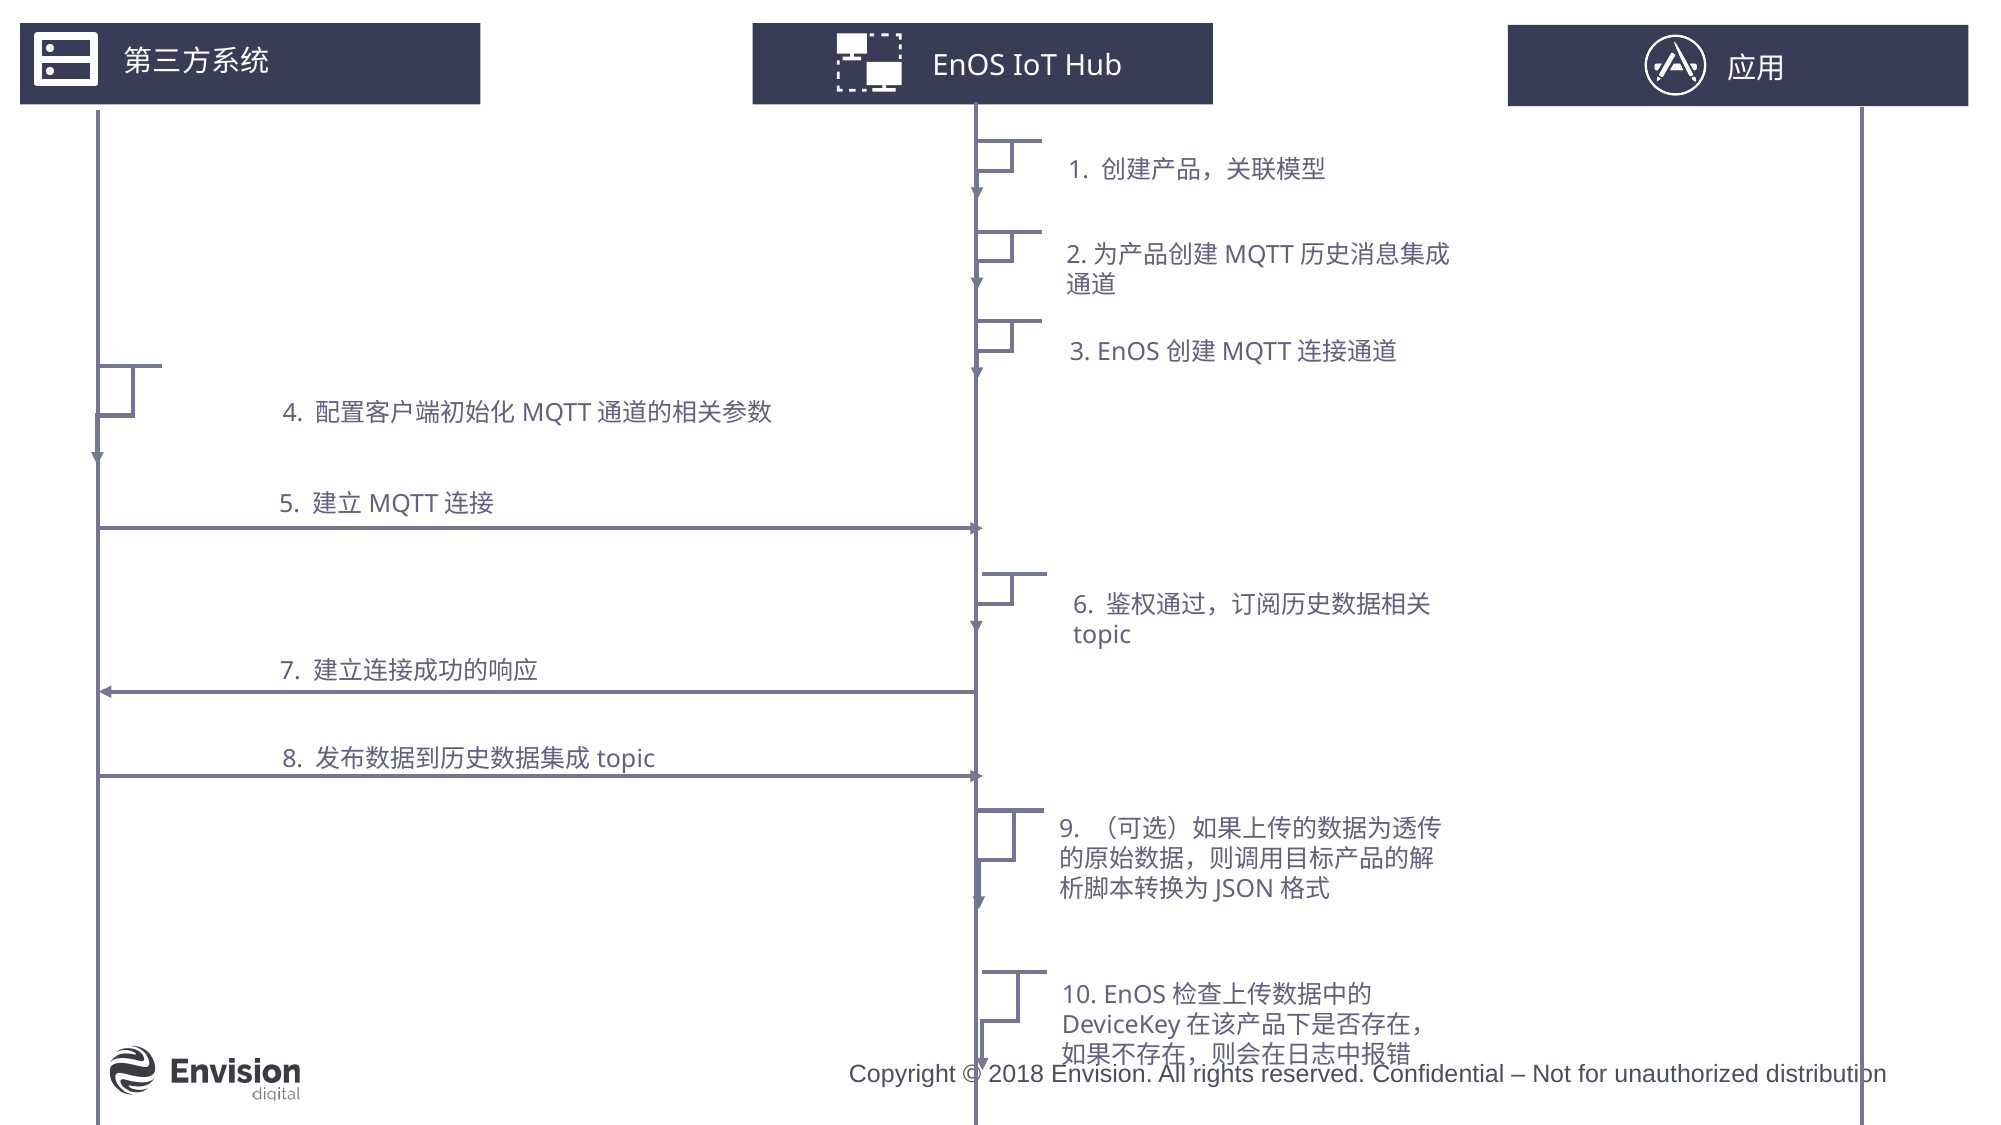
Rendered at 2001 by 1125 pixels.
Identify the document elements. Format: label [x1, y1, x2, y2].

text_box [19, 23, 1969, 1125]
